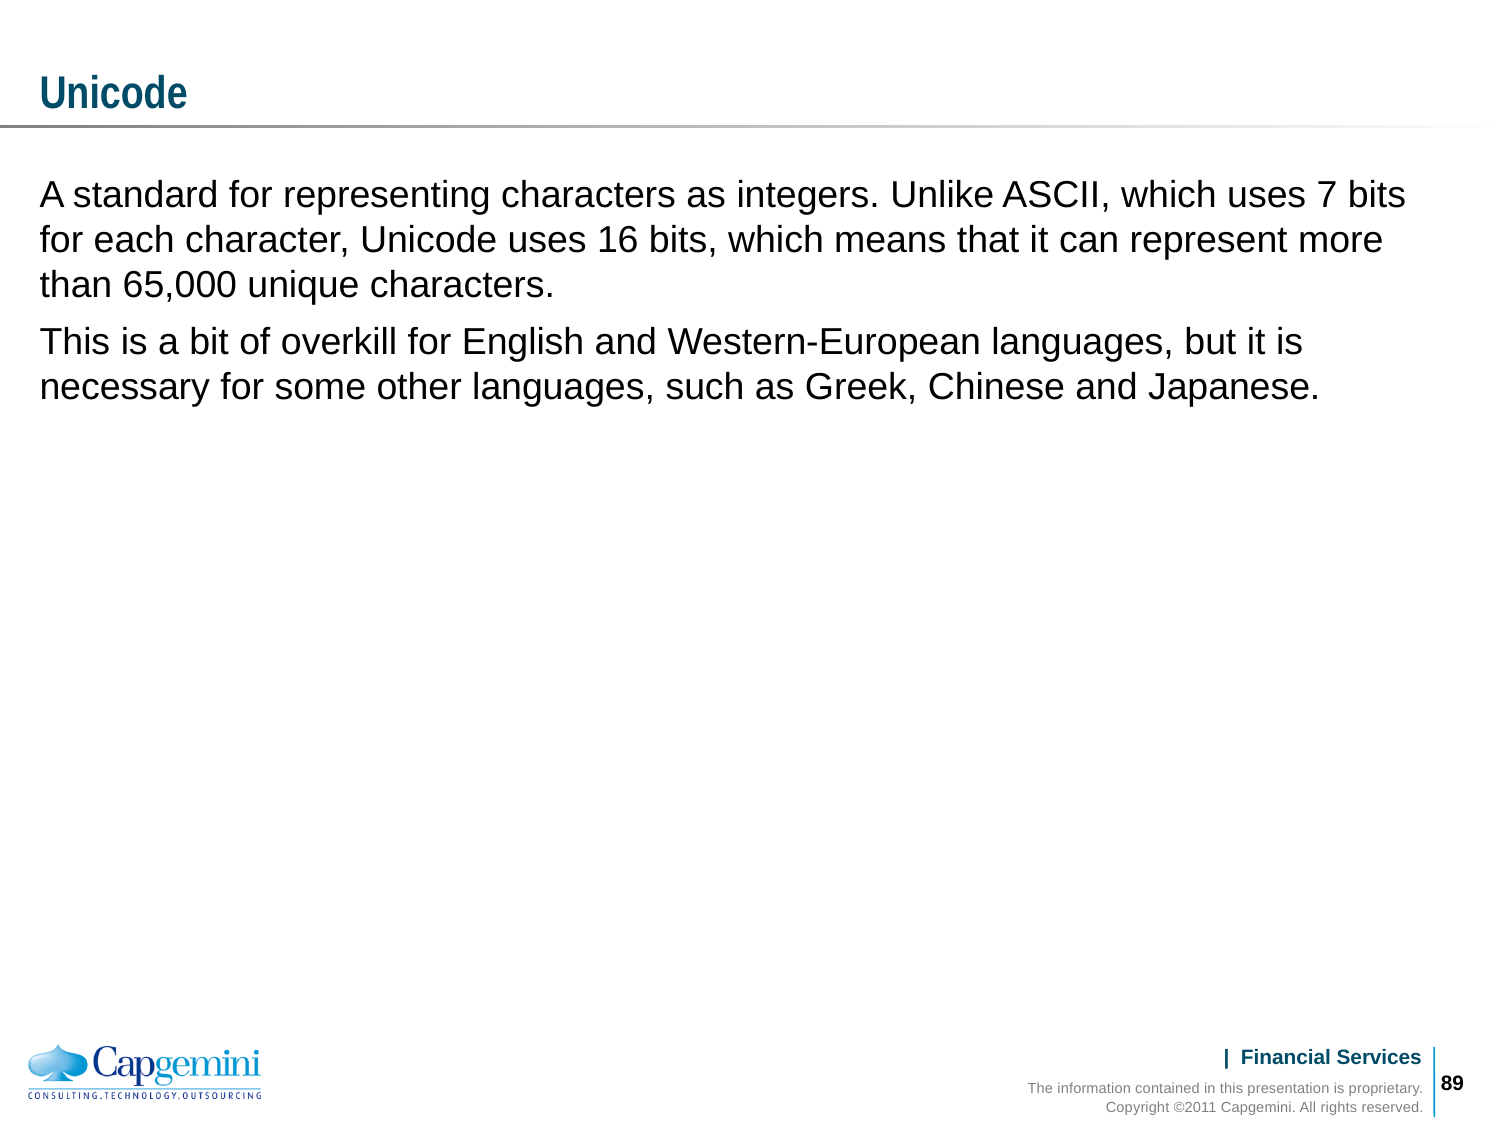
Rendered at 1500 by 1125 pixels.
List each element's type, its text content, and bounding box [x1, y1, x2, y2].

list A standard for representing characters as integers. Unlike ASCII, which uses 7 bits for each character, Unicode uses 16 bits, which means that it can represent more than 65,000 unique characters. This is a bit of overkill for English and Western-European languages, but it is necessary for some other languages, such as Greek, Chinese and Japanese. [39, 162, 1465, 988]
picture [26, 1043, 263, 1100]
title Unicode [39, 34, 1470, 126]
